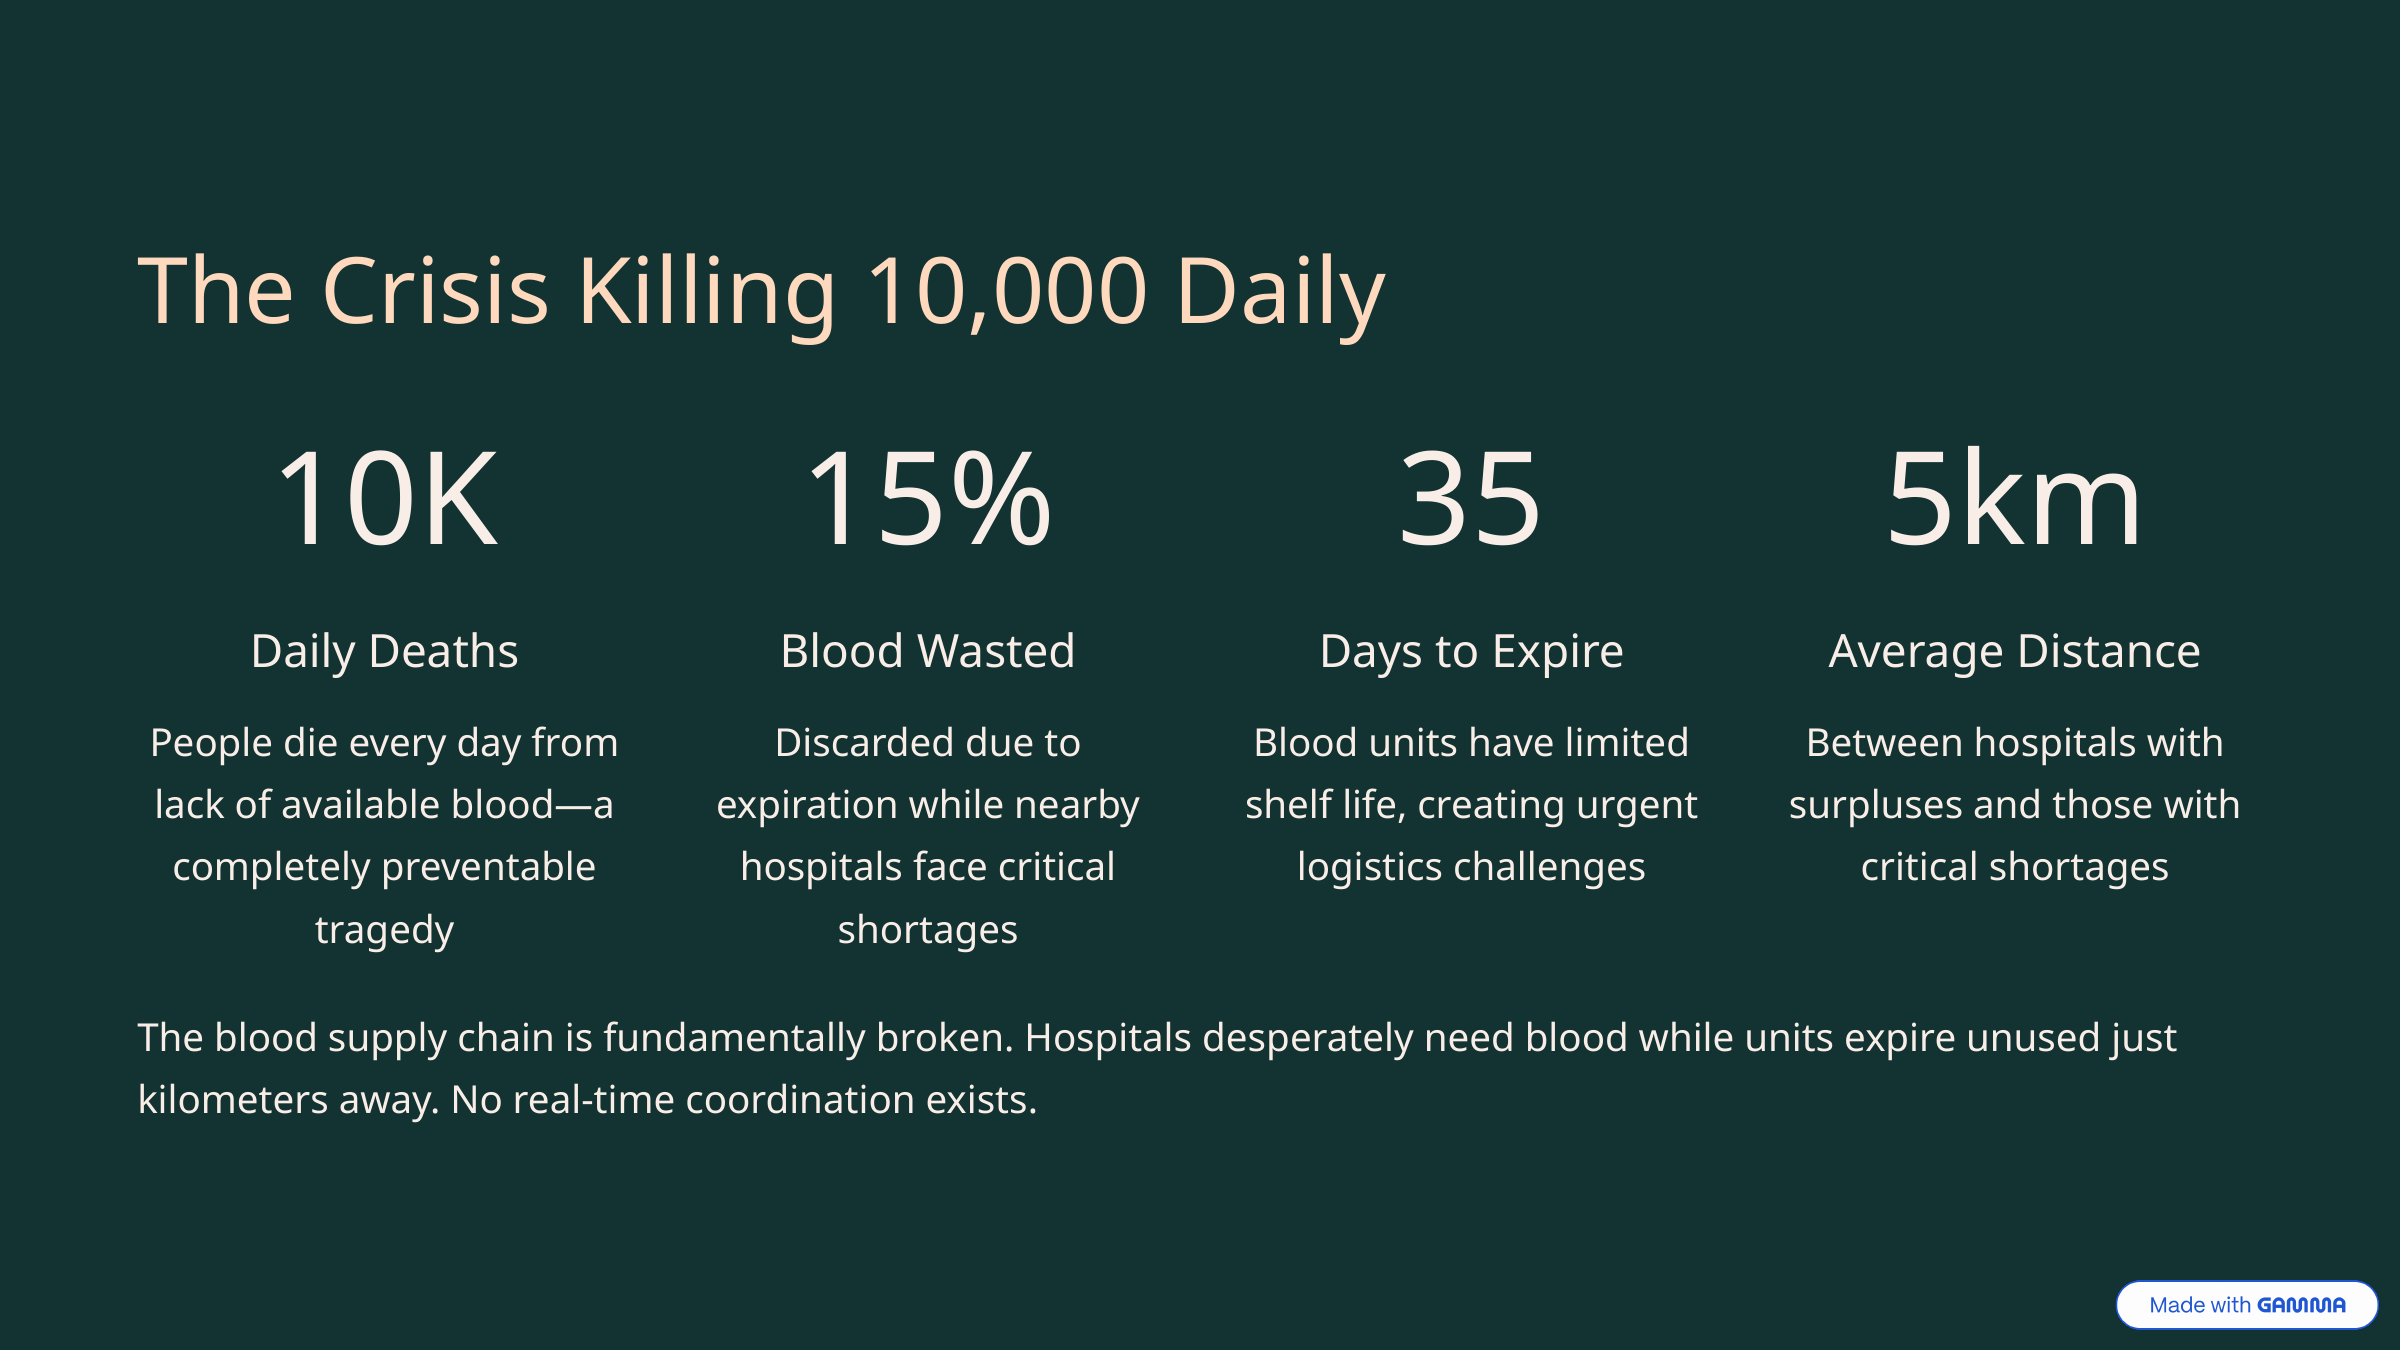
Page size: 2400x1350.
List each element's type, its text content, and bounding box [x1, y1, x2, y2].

text_box Days to Expire [1240, 619, 1703, 678]
text_box 15% [680, 441, 1176, 571]
text_box People die every day from lack of available blood—a completely preventable tragedy [137, 701, 632, 953]
text_box 35 [1224, 441, 1719, 571]
text_box Blood units have limited shelf life, creating urgent logistics challenges [1224, 701, 1719, 890]
text_box 10K [137, 441, 632, 571]
text_box Average Distance [1784, 619, 2247, 678]
text_box The Crisis Killing 10,000 Daily [137, 227, 1377, 344]
text_box The blood supply chain is fundamentally broken. Hospitals desperately need blood while units expire unused just kilometers away. No real-time coordination exists. [137, 996, 2263, 1123]
text_box Daily Deaths [153, 619, 616, 678]
text_box Between hospitals with surpluses and those with critical shortages [1768, 701, 2263, 890]
text_box Discarded due to expiration while nearby hospitals face critical shortages [680, 701, 1176, 890]
picture [2106, 1271, 2389, 1339]
text_box Blood Wasted [697, 619, 1160, 678]
text_box 5km [1768, 441, 2263, 571]
